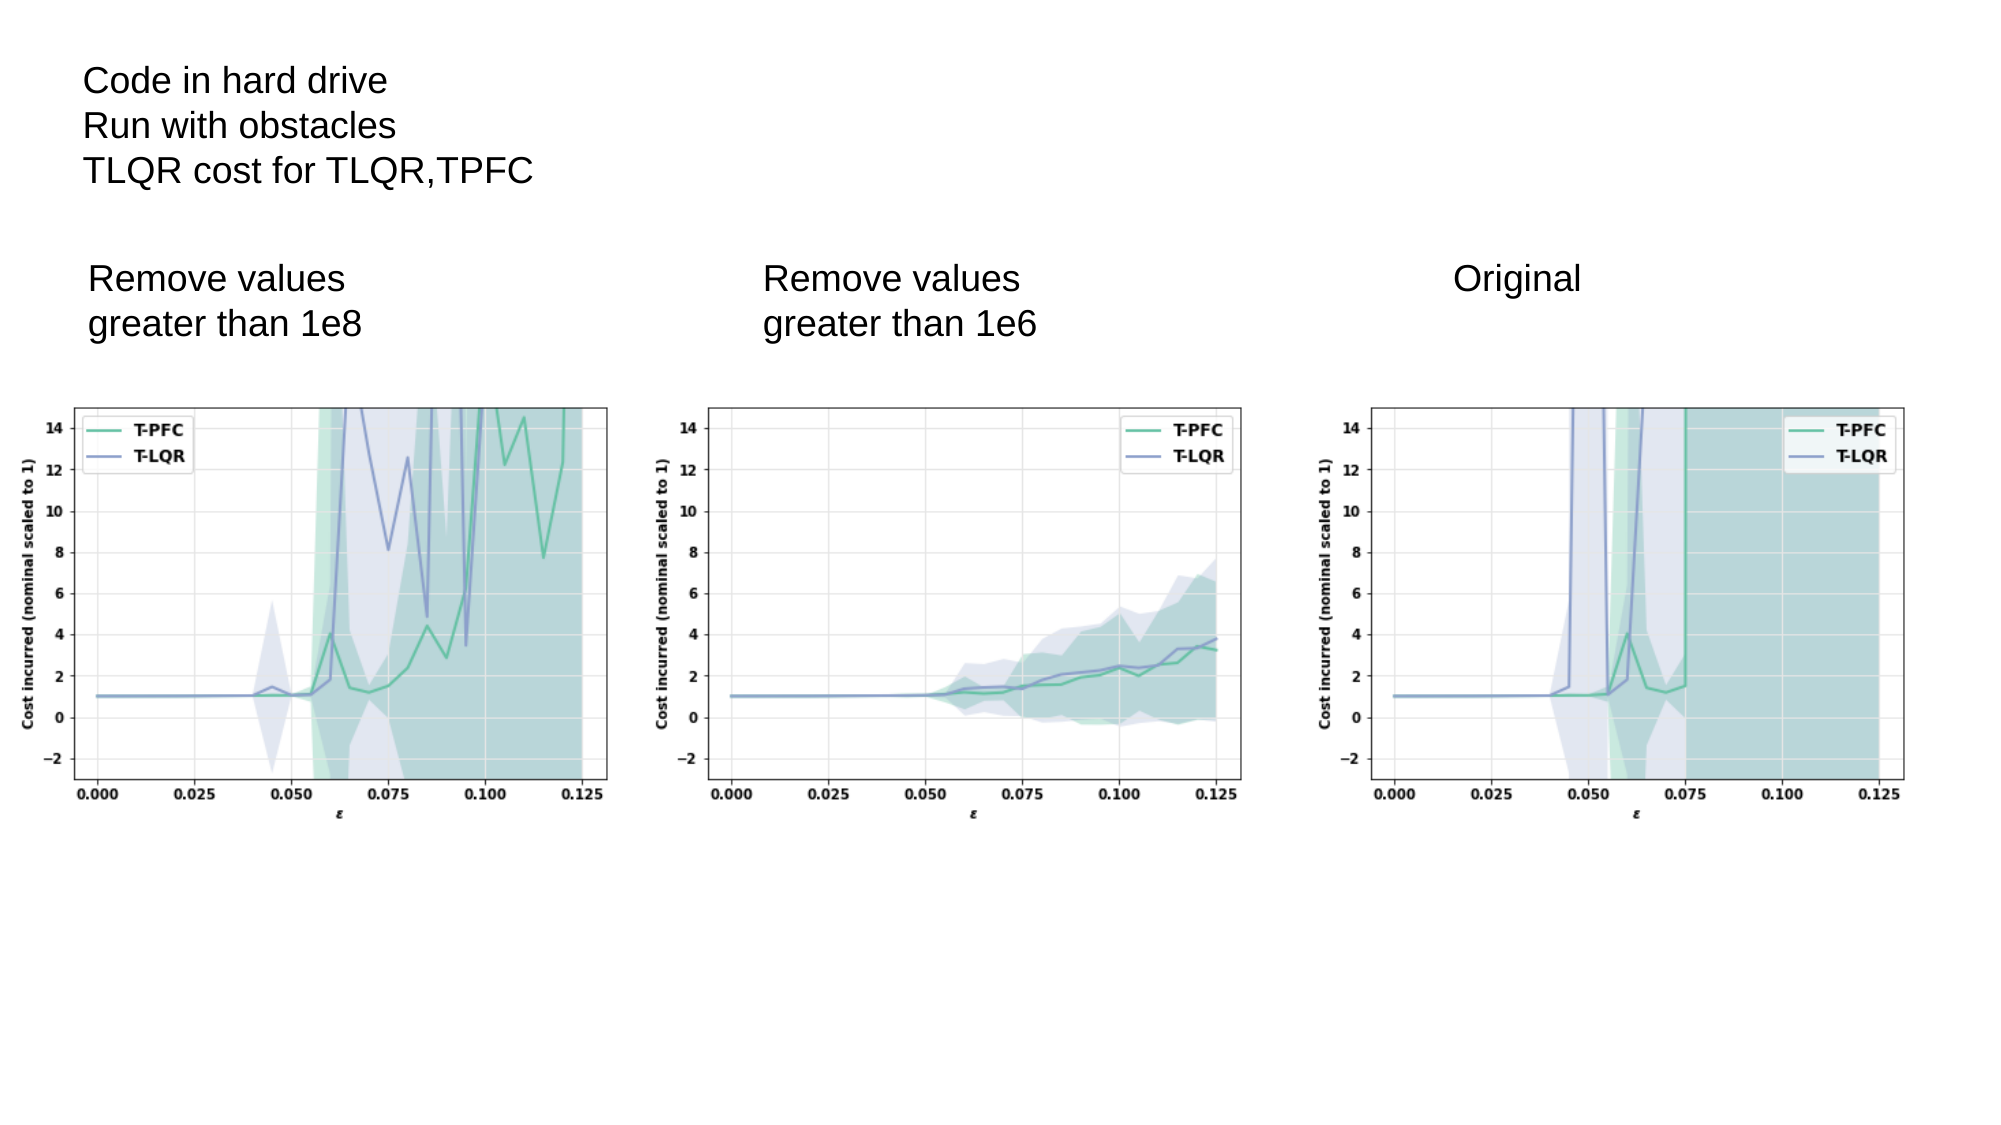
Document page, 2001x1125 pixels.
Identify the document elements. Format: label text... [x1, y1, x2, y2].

text_box Code in hard drive Run with obstacles TLQR cost for TLQR,TPFC [67, 48, 599, 199]
text_box Remove values greater than 1e8 [73, 246, 475, 351]
text_box Original [1438, 246, 1840, 306]
text_box Remove values greater than 1e6 [748, 246, 1150, 351]
picture [1311, 398, 1913, 831]
picture [648, 398, 1250, 831]
picture [14, 398, 616, 831]
